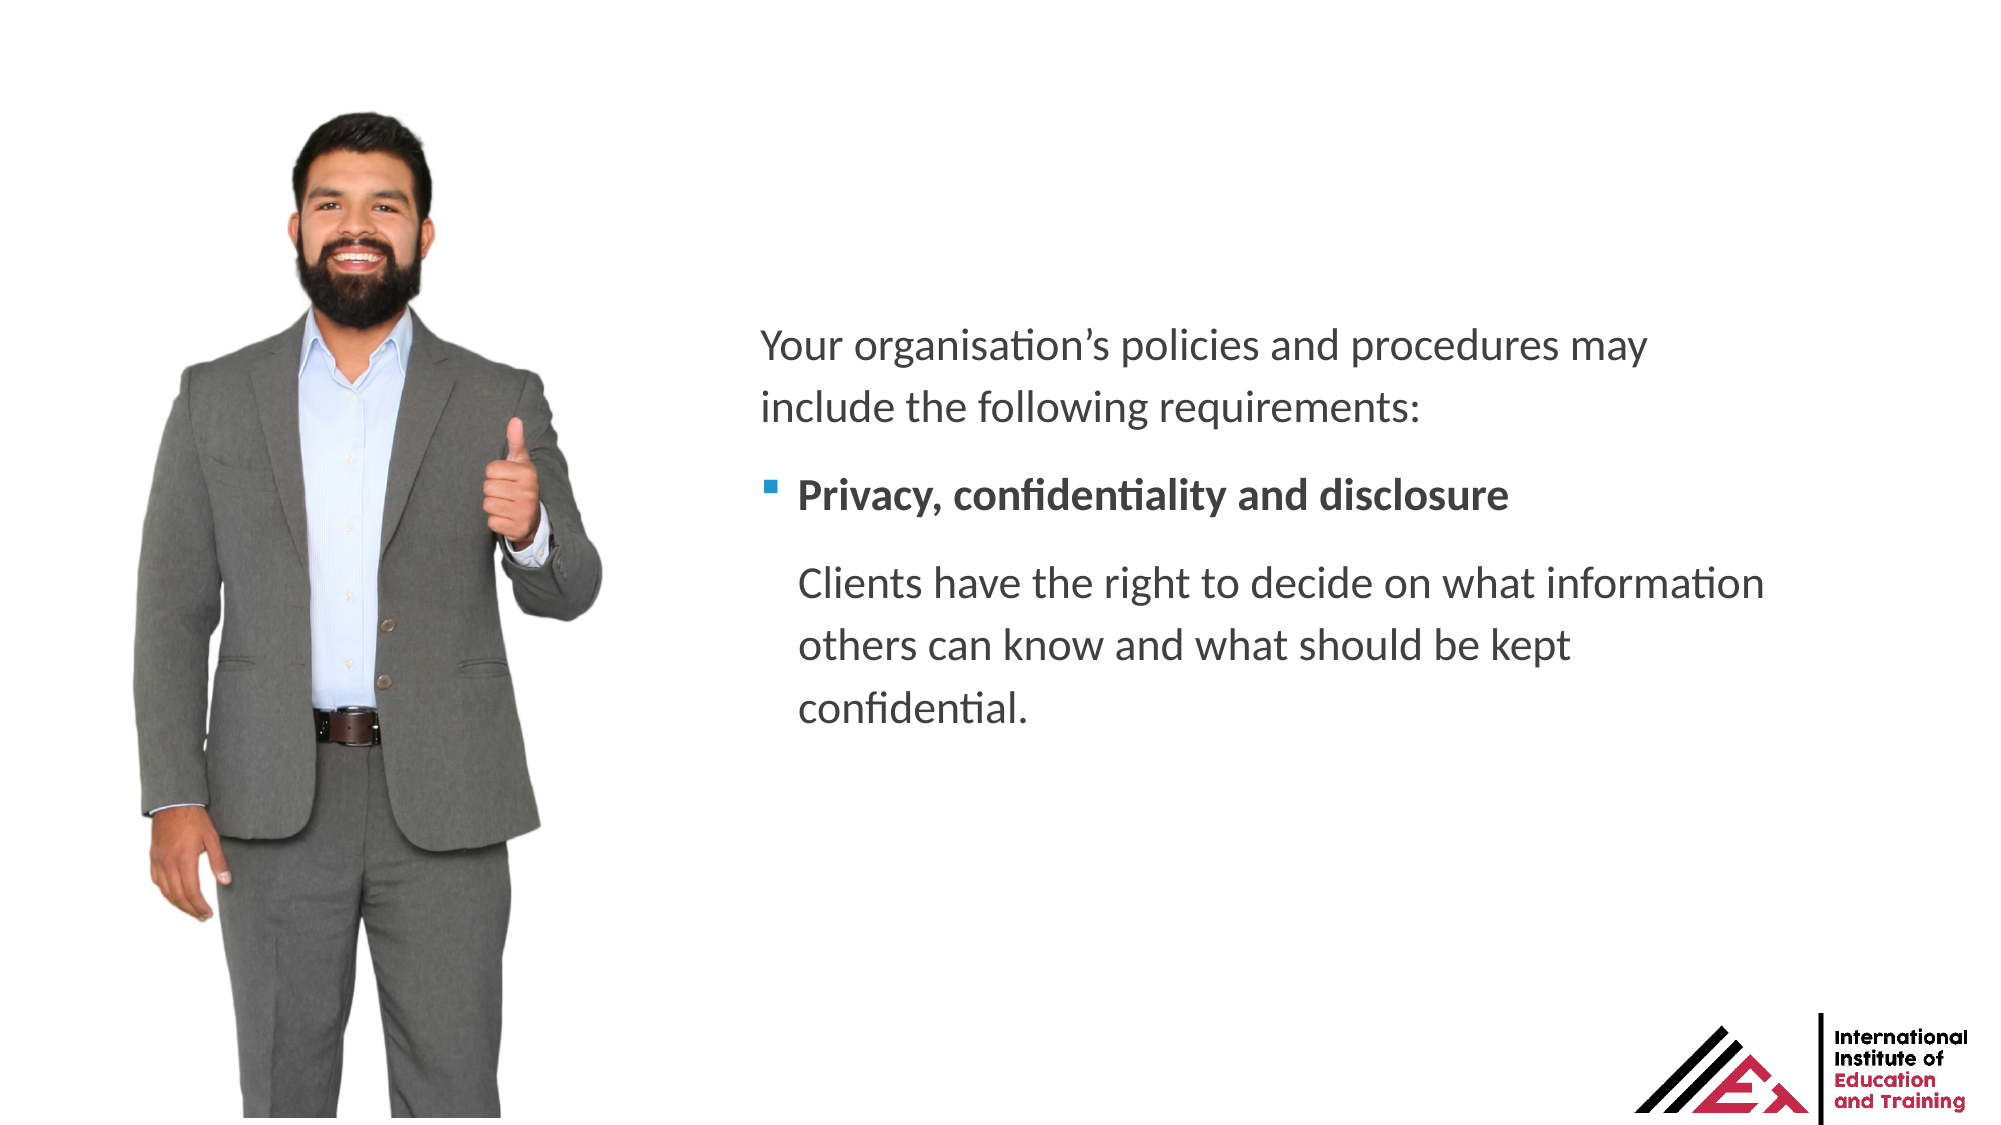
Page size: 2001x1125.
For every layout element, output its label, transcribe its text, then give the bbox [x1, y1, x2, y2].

picture [26, 7, 662, 1118]
list Your organisation’s policies and procedures may include the following requirements: Privacy, confidentiality and disclosure Clients have the right to decide on what information others can know and what should be kept confidential. [745, 299, 1793, 1014]
picture [1634, 1013, 1967, 1125]
